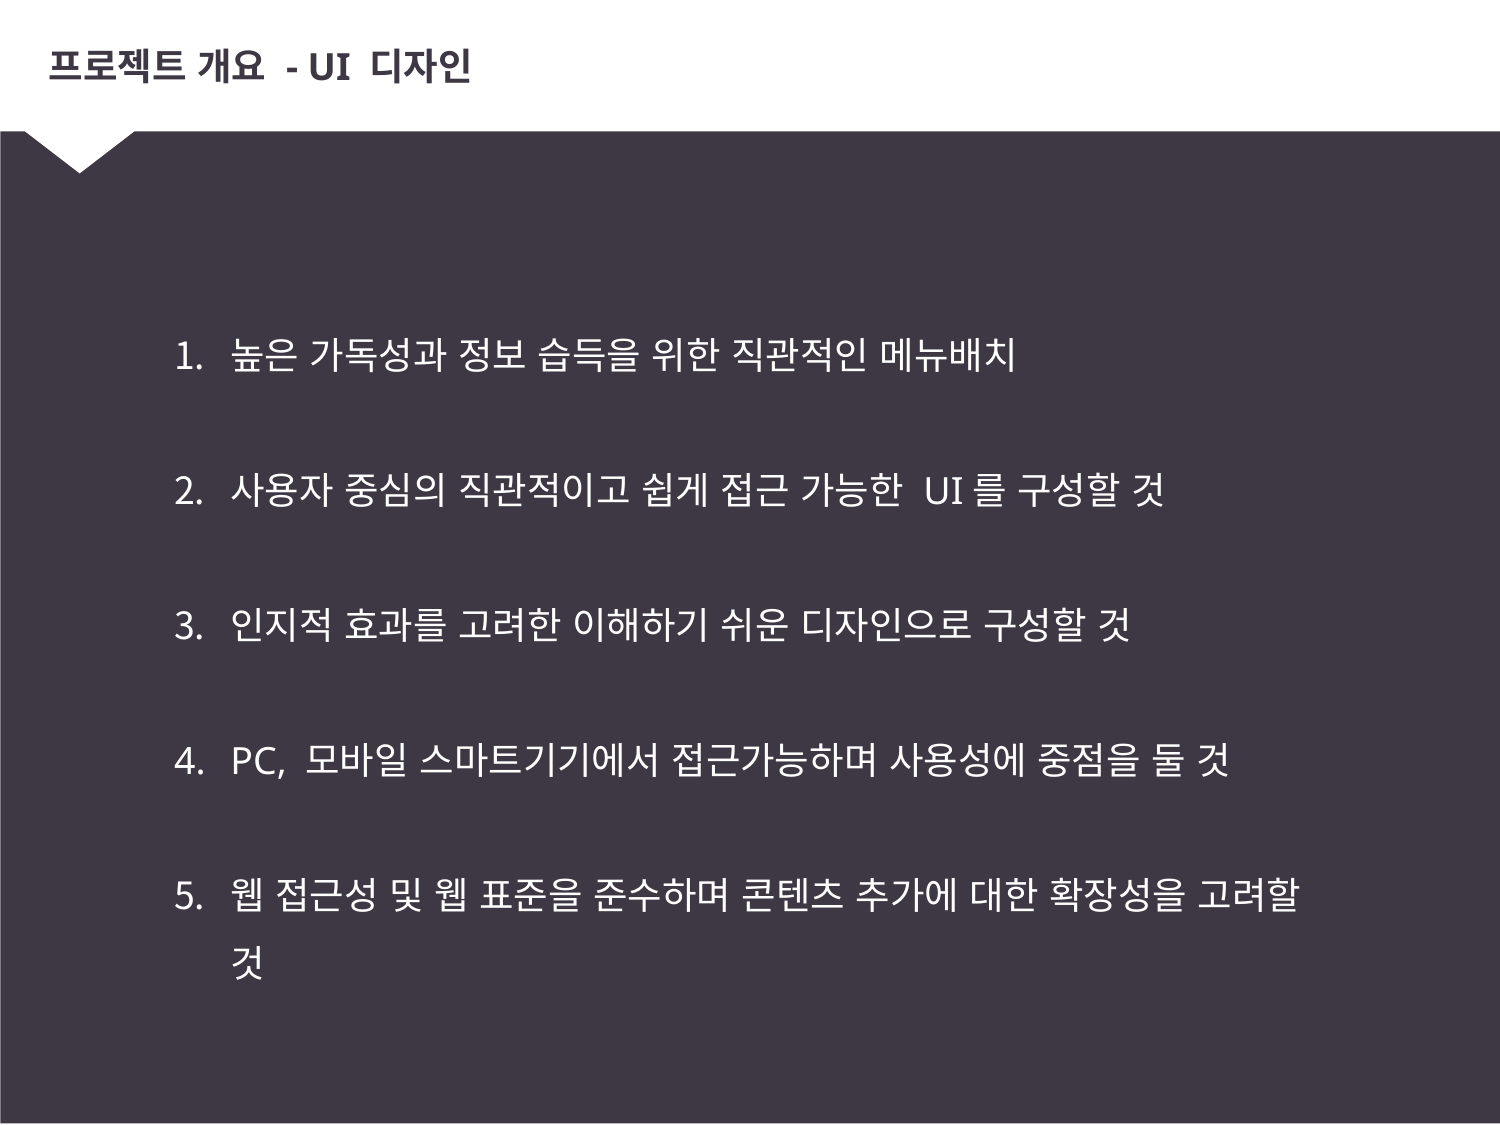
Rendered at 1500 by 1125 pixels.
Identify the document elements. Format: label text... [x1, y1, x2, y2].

title 프로젝트 개요 - UI 디자인 [33, 19, 1483, 113]
text_box 높은 가독성과 정보 습득을 위한 직관적인 메뉴배치 사용자 중심의 직관적이고 쉽게 접근 가능한 UI를 구성할 것 인지적 효과를 고려한 이해하기 쉬운 디자인으로 구성할 것 PC, 모바일 스마트기기에서 접근가능하며 사용성에 중점을 둘 것 웹 접근성 및 웹 표준을 준수하며 콘텐츠 추가에 대한 확장성을 고려할 것 [159, 302, 1341, 993]
